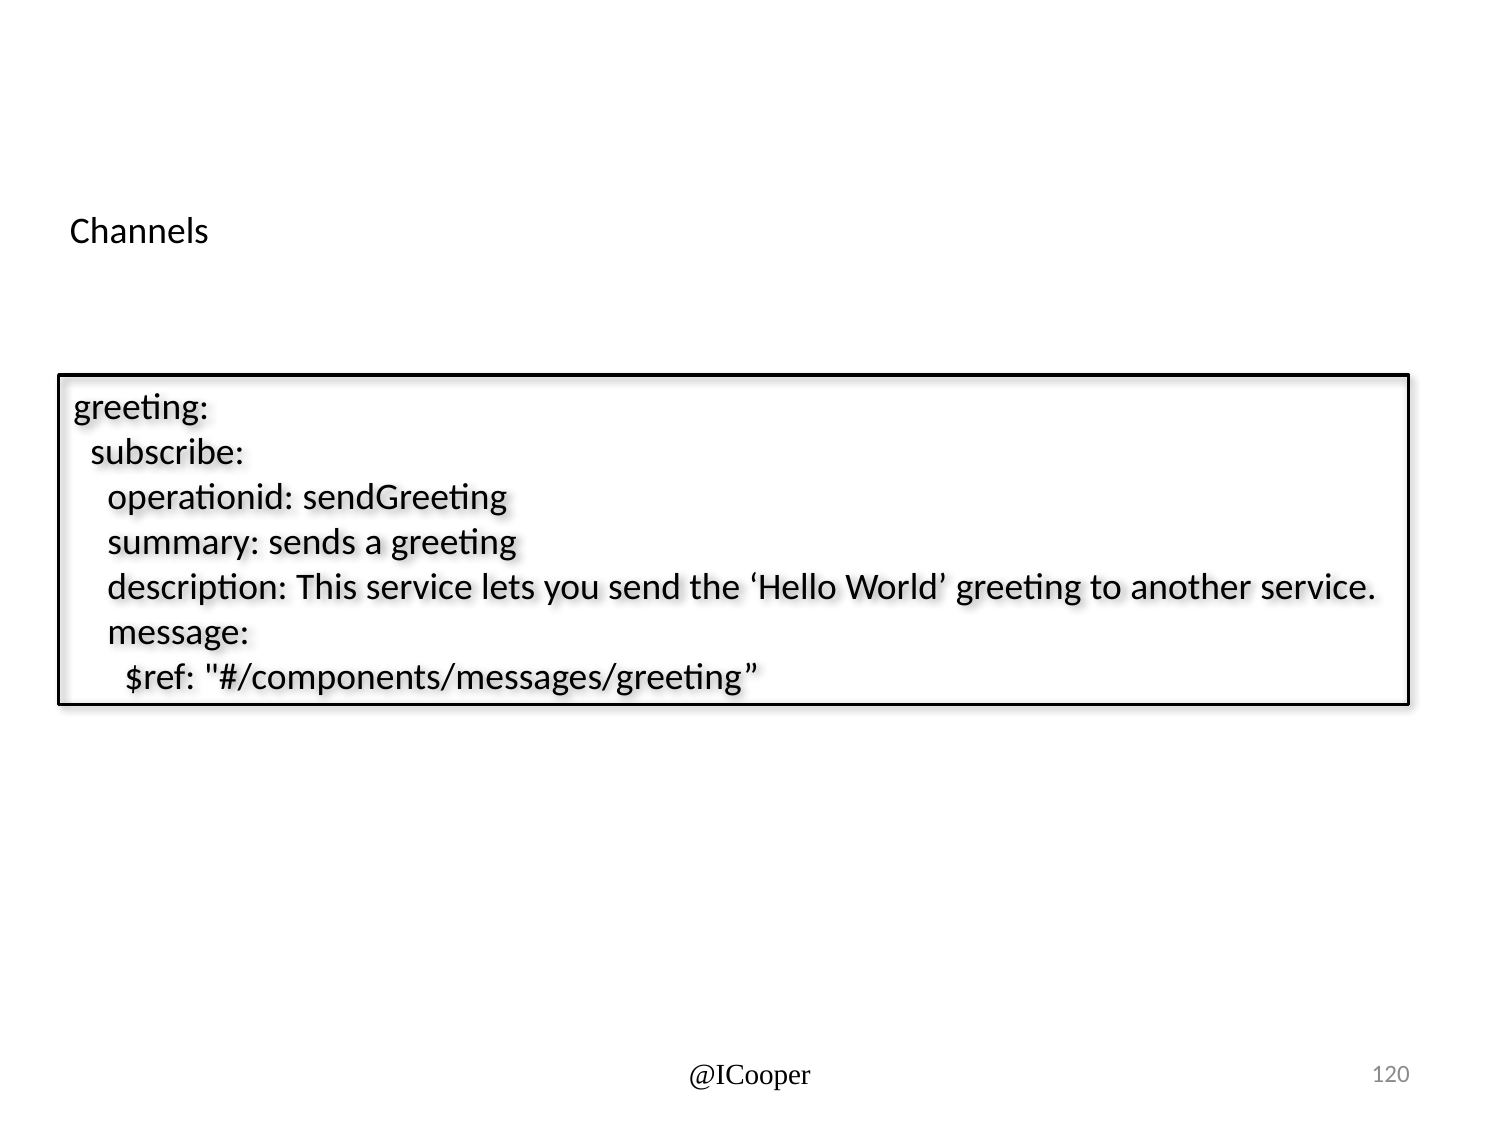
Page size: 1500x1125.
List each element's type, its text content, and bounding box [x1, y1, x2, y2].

footer @ICooper [512, 1042, 988, 1103]
slide_number 120 [1074, 1042, 1425, 1103]
text_box greeting: subscribe: operationid: sendGreeting summary: sends a greeting description: This service lets you send the ‘Hello World’ greeting to another service. message: $ref: "#/components/messages/greeting” [58, 375, 1409, 705]
text_box Channels [58, 195, 1032, 263]
